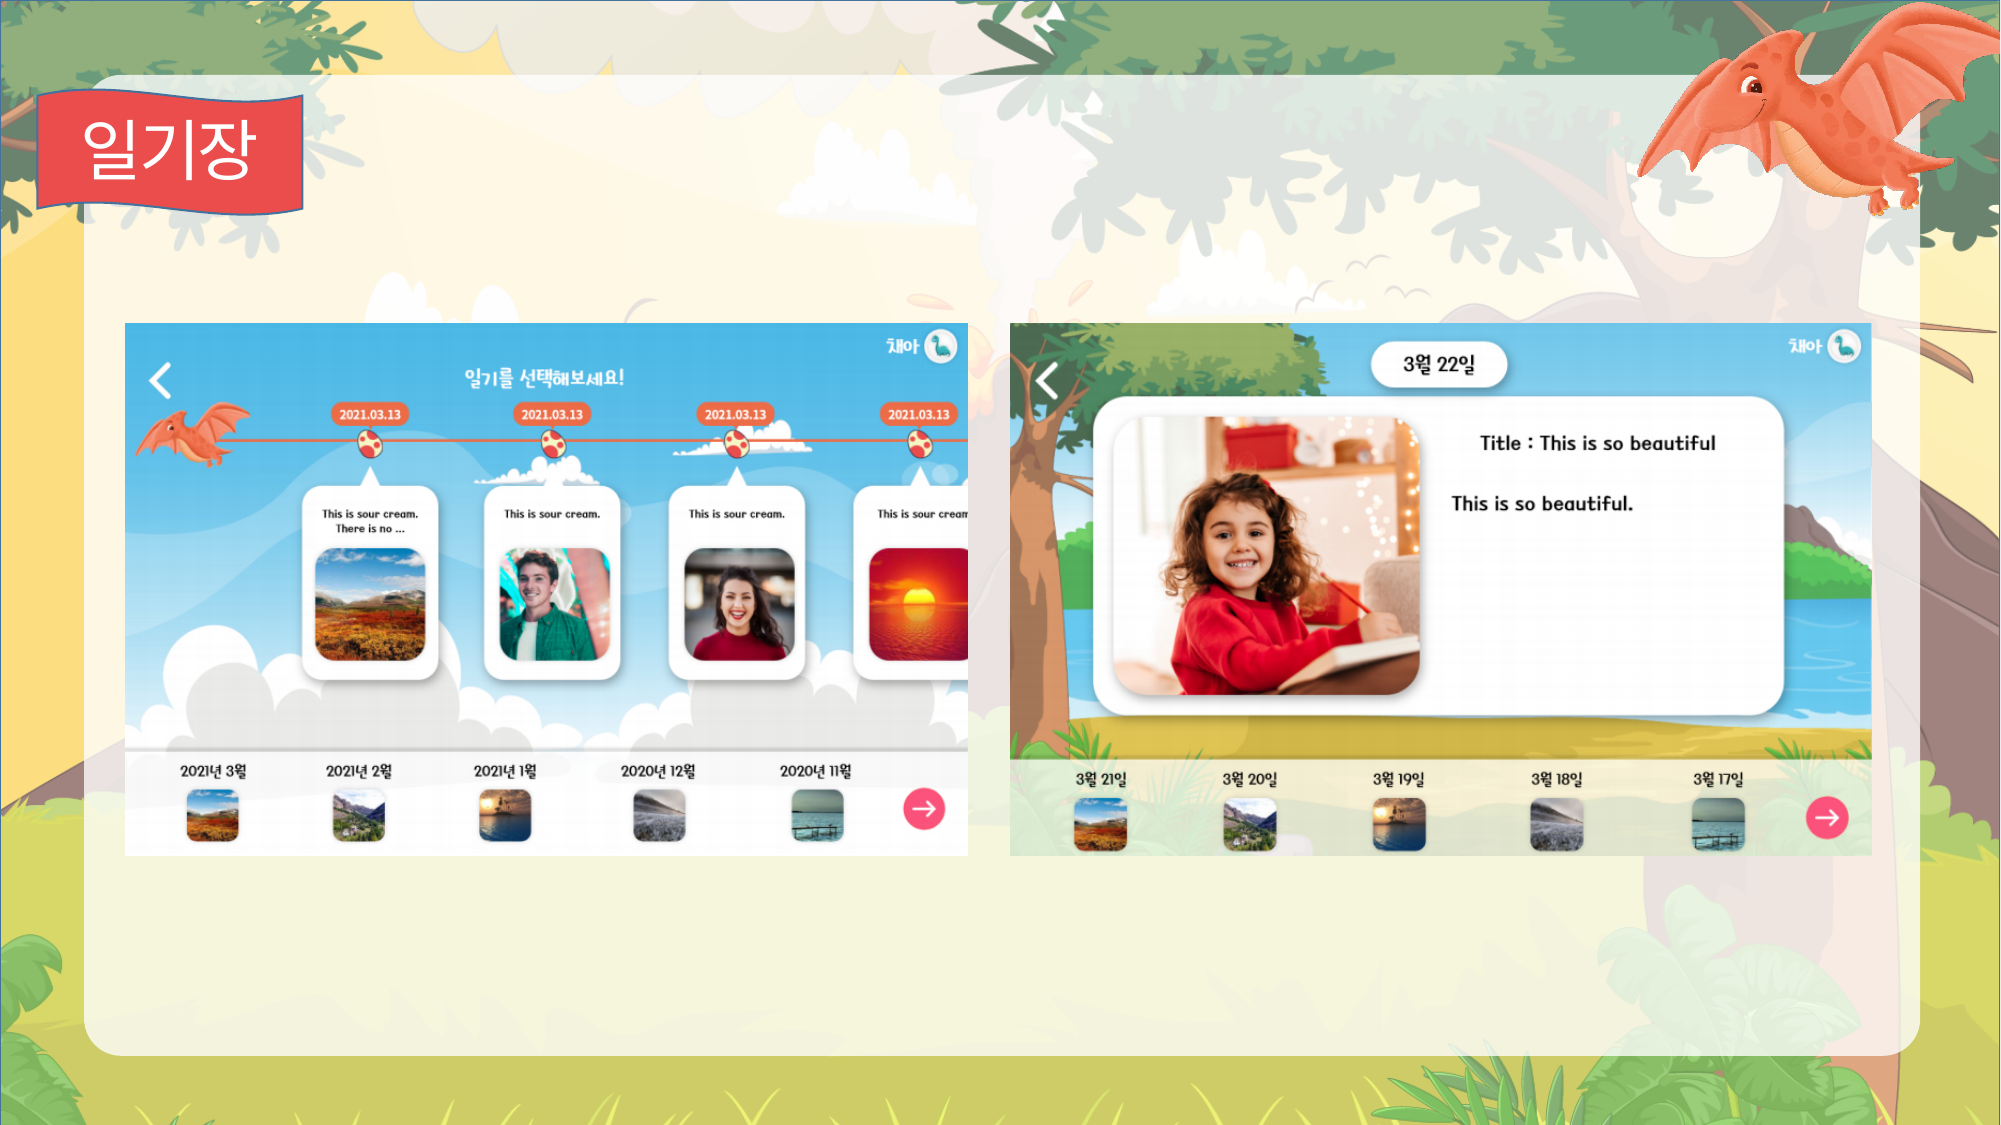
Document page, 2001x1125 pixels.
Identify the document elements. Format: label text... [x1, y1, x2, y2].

text_box [36, 88, 304, 216]
picture [124, 323, 968, 856]
text_box 일기장 [66, 101, 274, 197]
picture [1637, 1, 2000, 216]
picture [1010, 323, 1872, 856]
